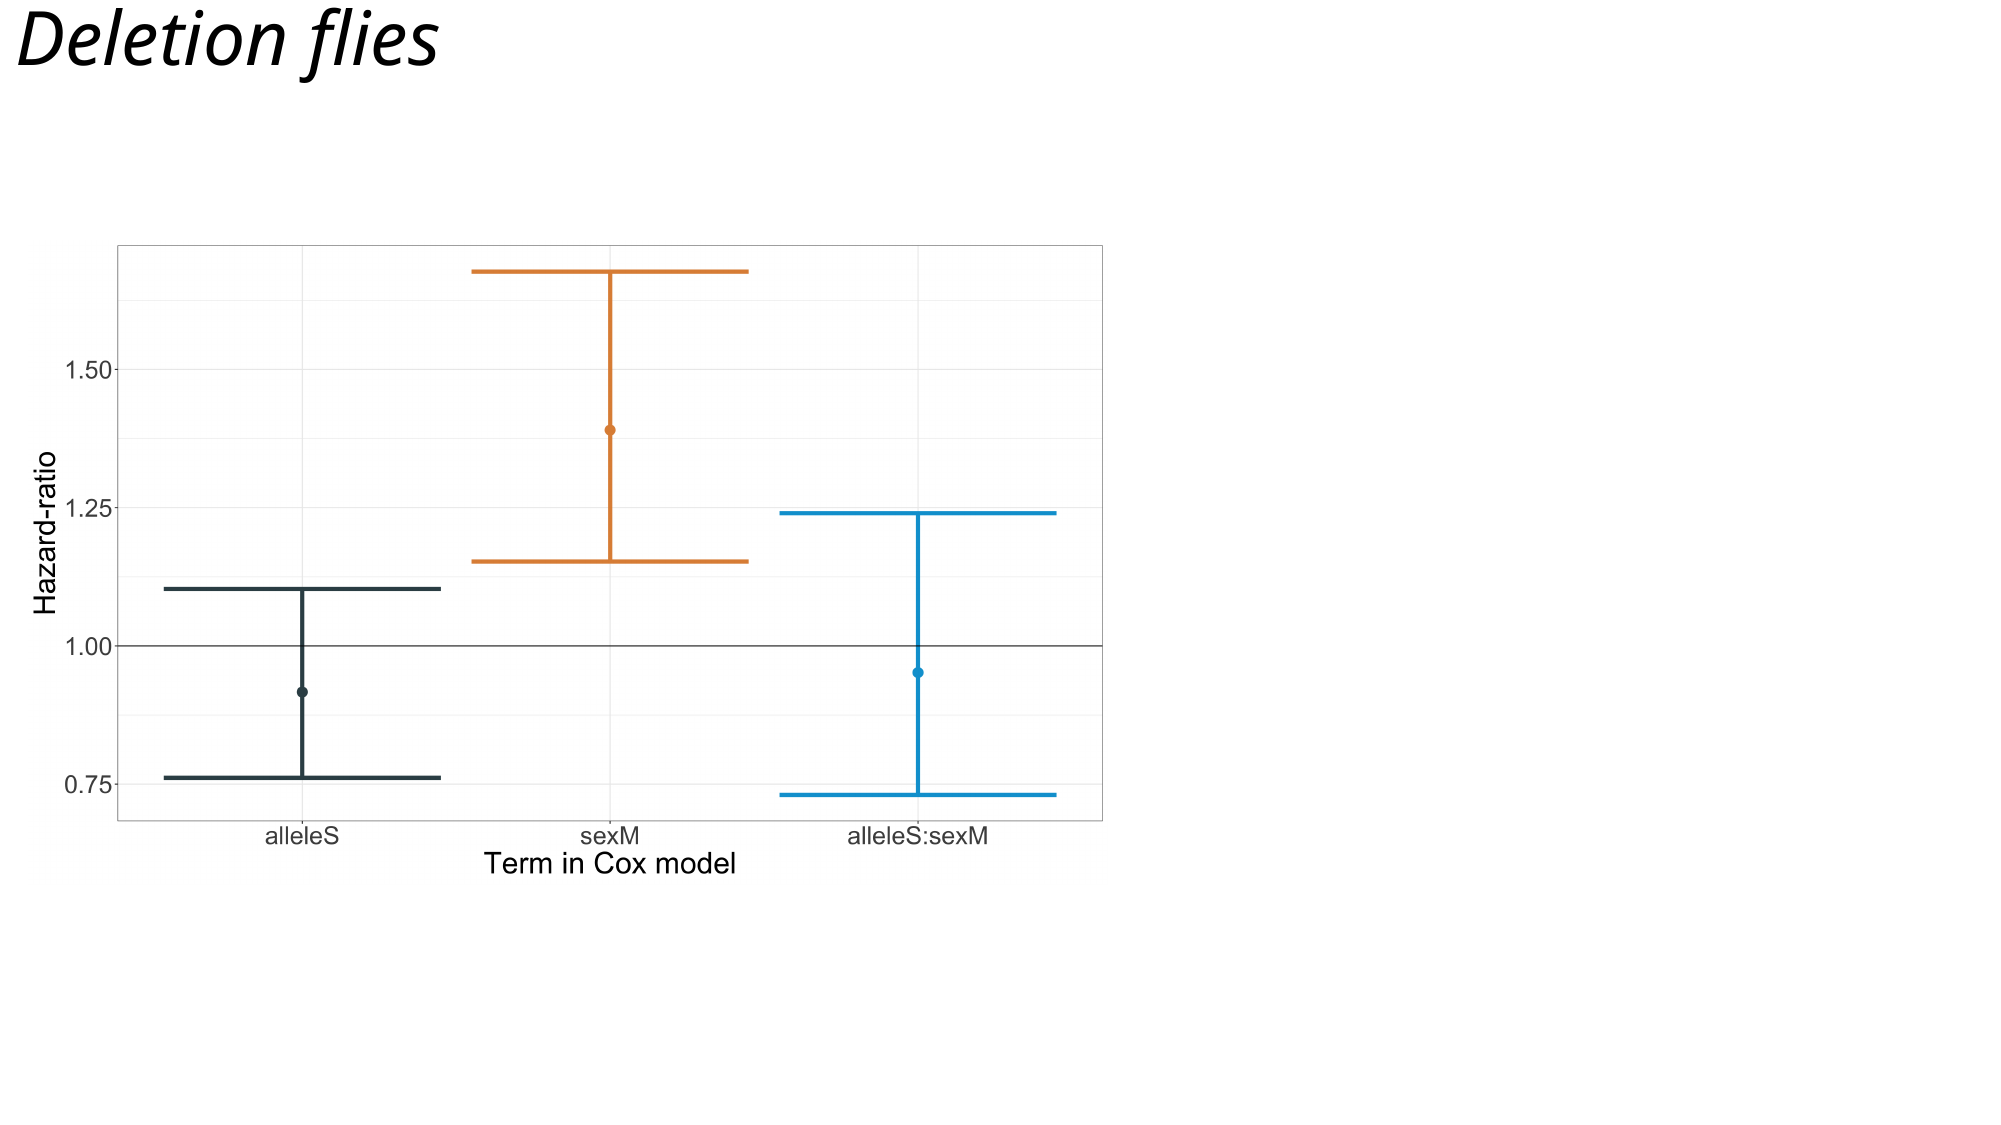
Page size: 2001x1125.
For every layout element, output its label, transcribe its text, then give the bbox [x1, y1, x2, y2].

picture [28, 240, 1108, 885]
title Deletion flies [0, 0, 1725, 151]
